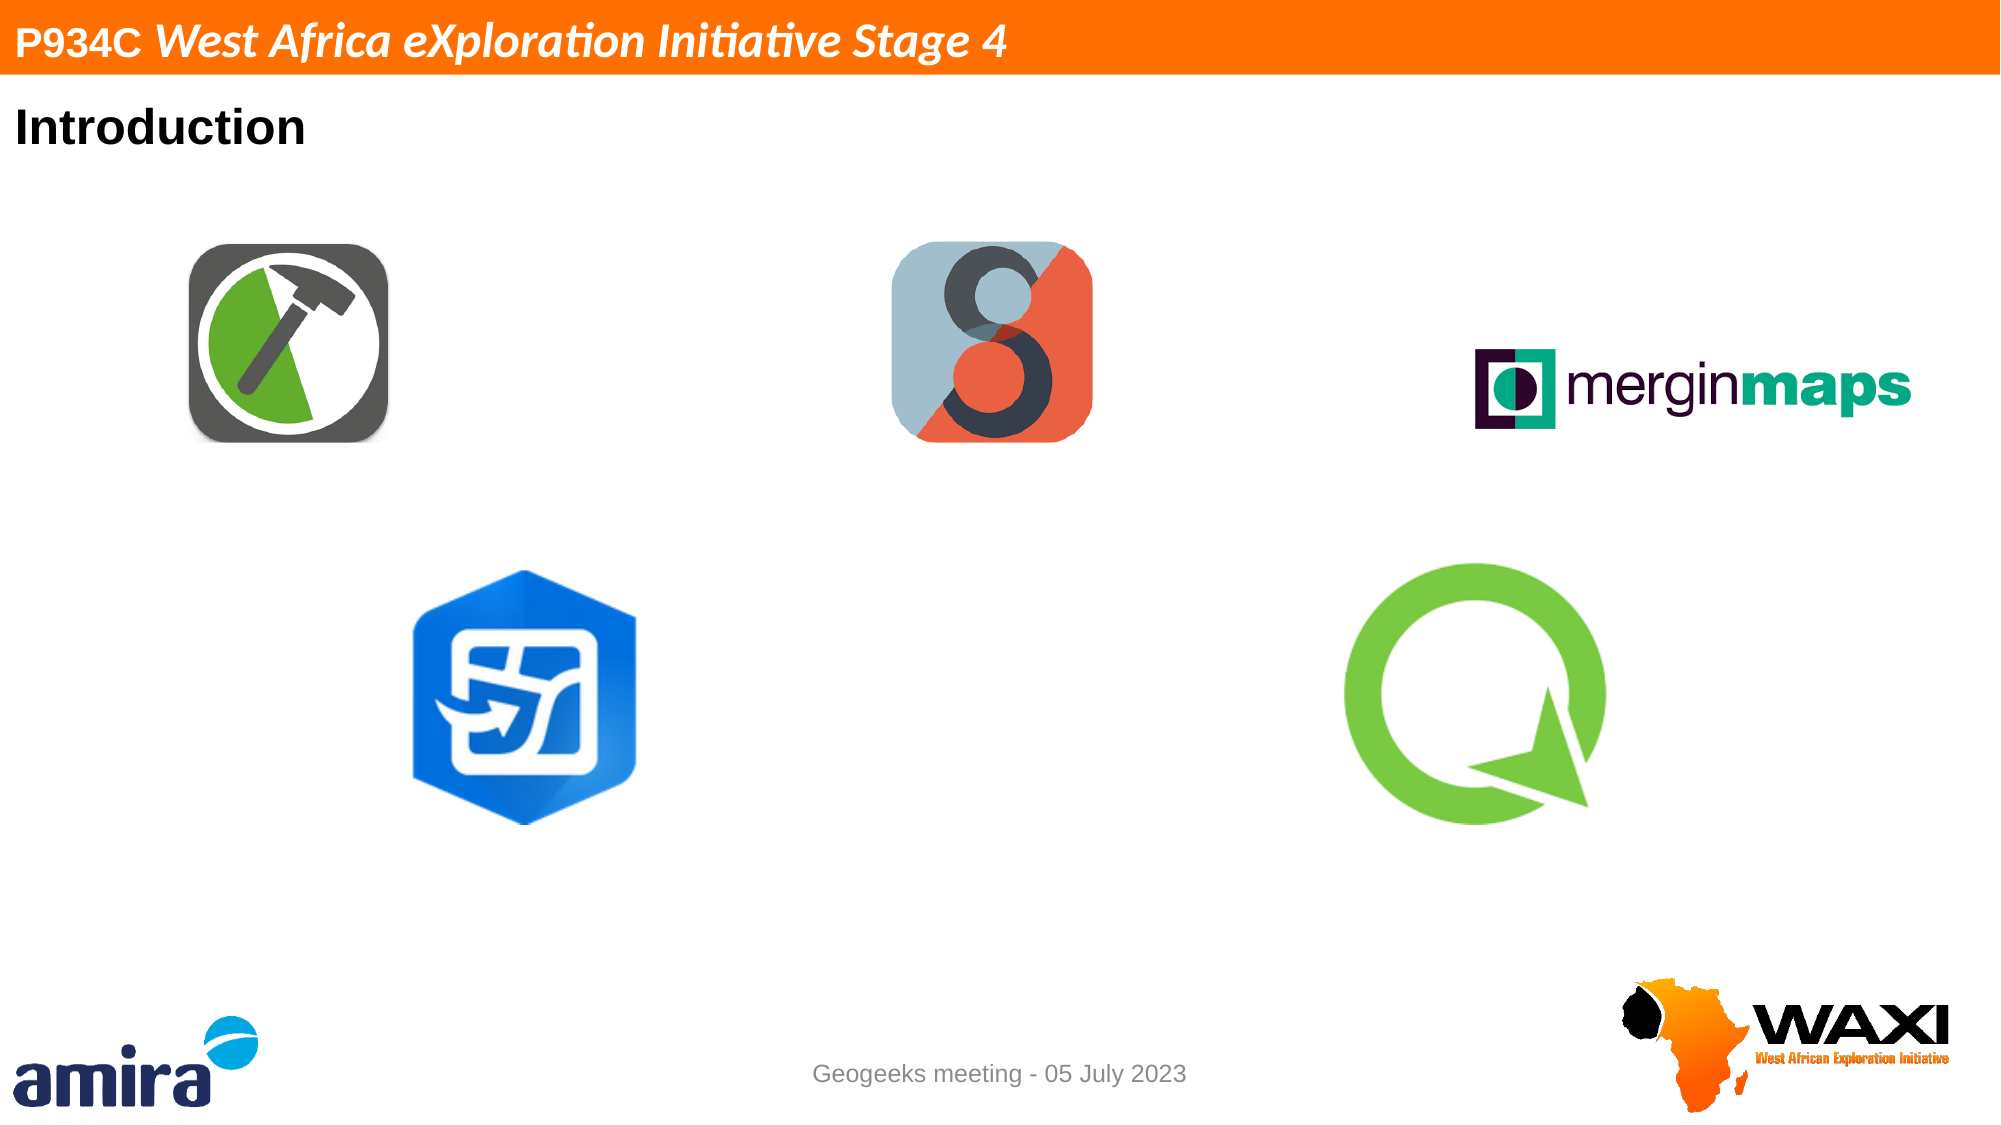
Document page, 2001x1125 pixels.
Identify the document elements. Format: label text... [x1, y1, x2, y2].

picture [891, 241, 1093, 443]
footer Geogeeks meeting - 05 July 2023 [662, 1042, 1338, 1103]
picture [13, 1013, 258, 1111]
picture [1301, 520, 1650, 825]
text_box Introduction [0, 87, 2000, 163]
picture [1607, 965, 1962, 1125]
picture [401, 562, 647, 825]
picture [184, 241, 393, 443]
picture [1461, 335, 1924, 430]
